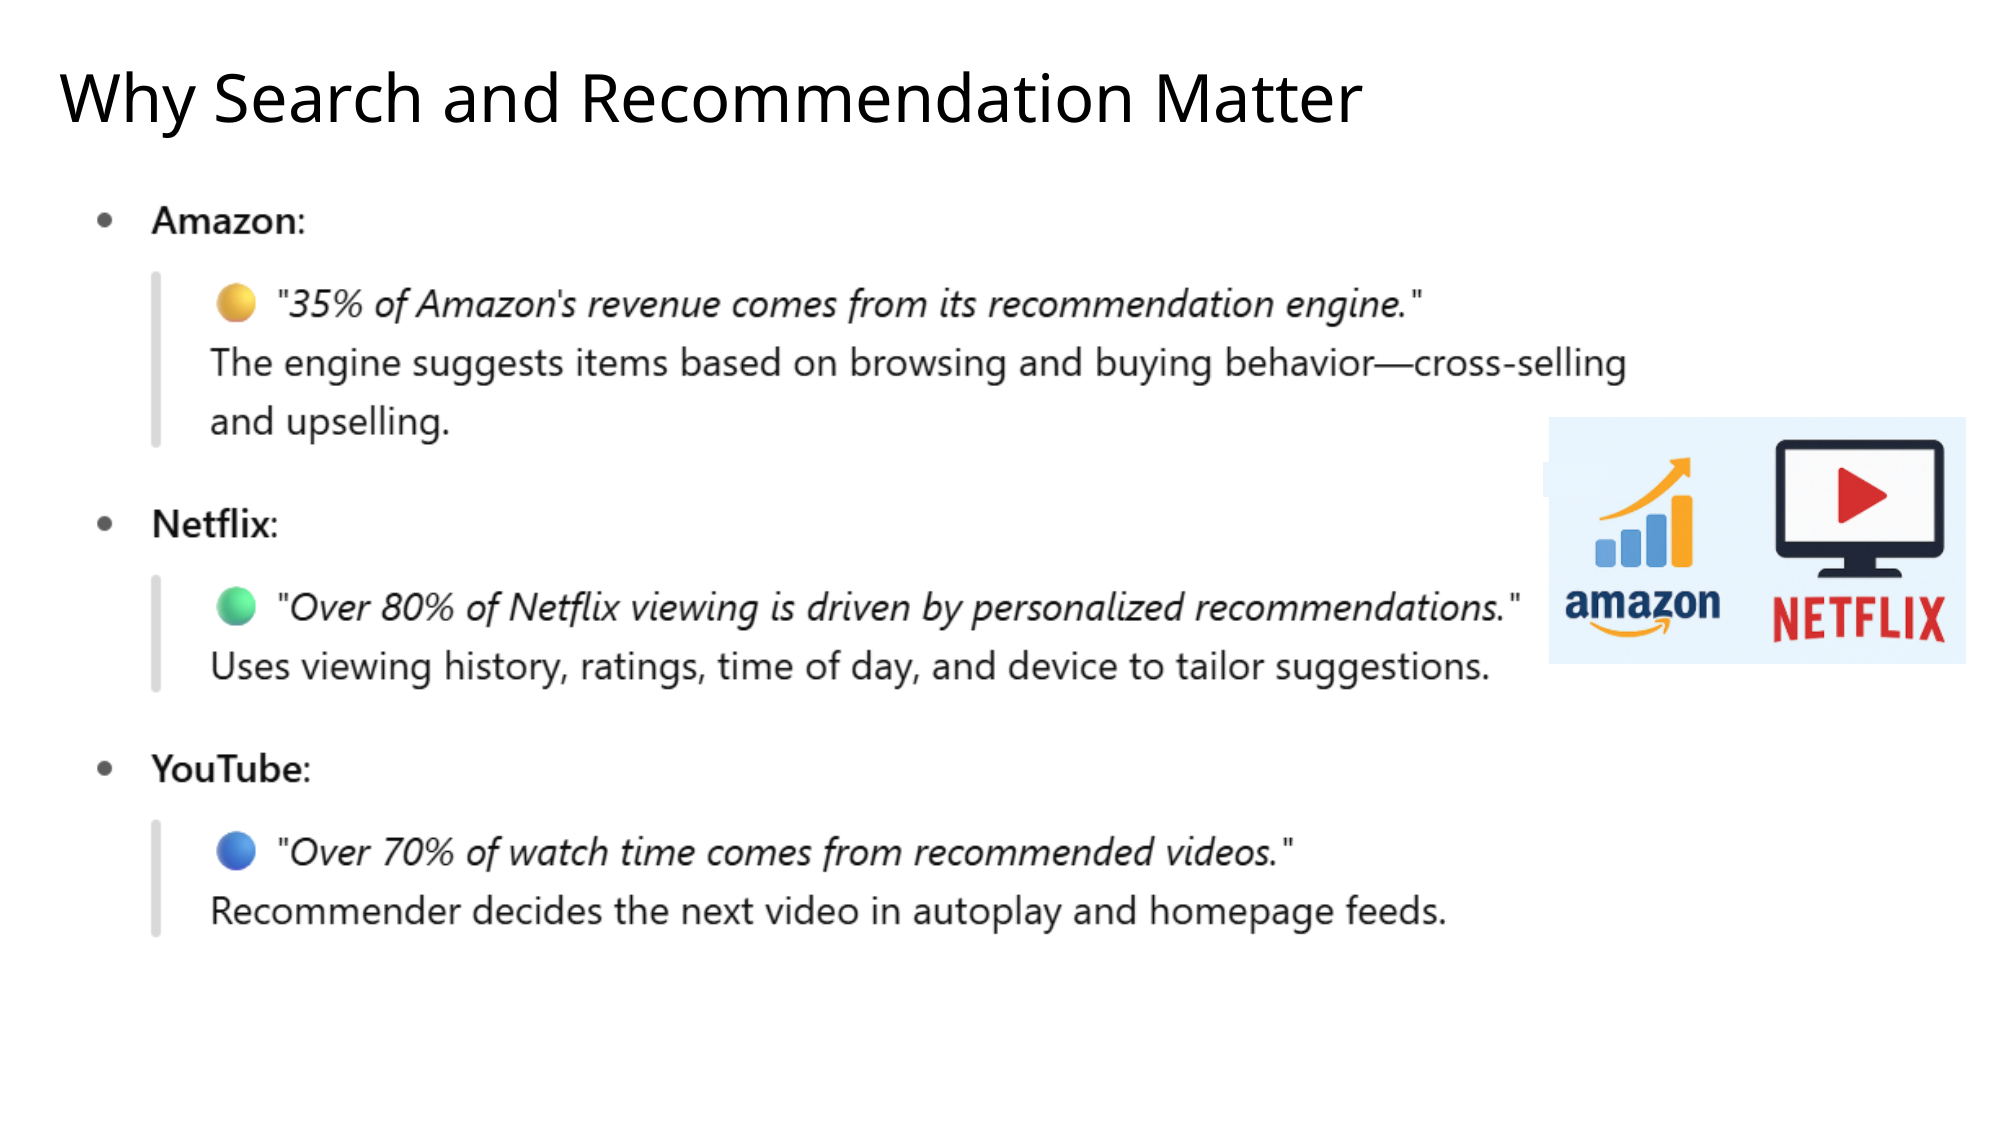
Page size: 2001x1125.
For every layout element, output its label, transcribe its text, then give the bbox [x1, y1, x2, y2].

picture [78, 194, 1967, 944]
title Why Search and Recommendation Matter [44, 27, 1947, 175]
